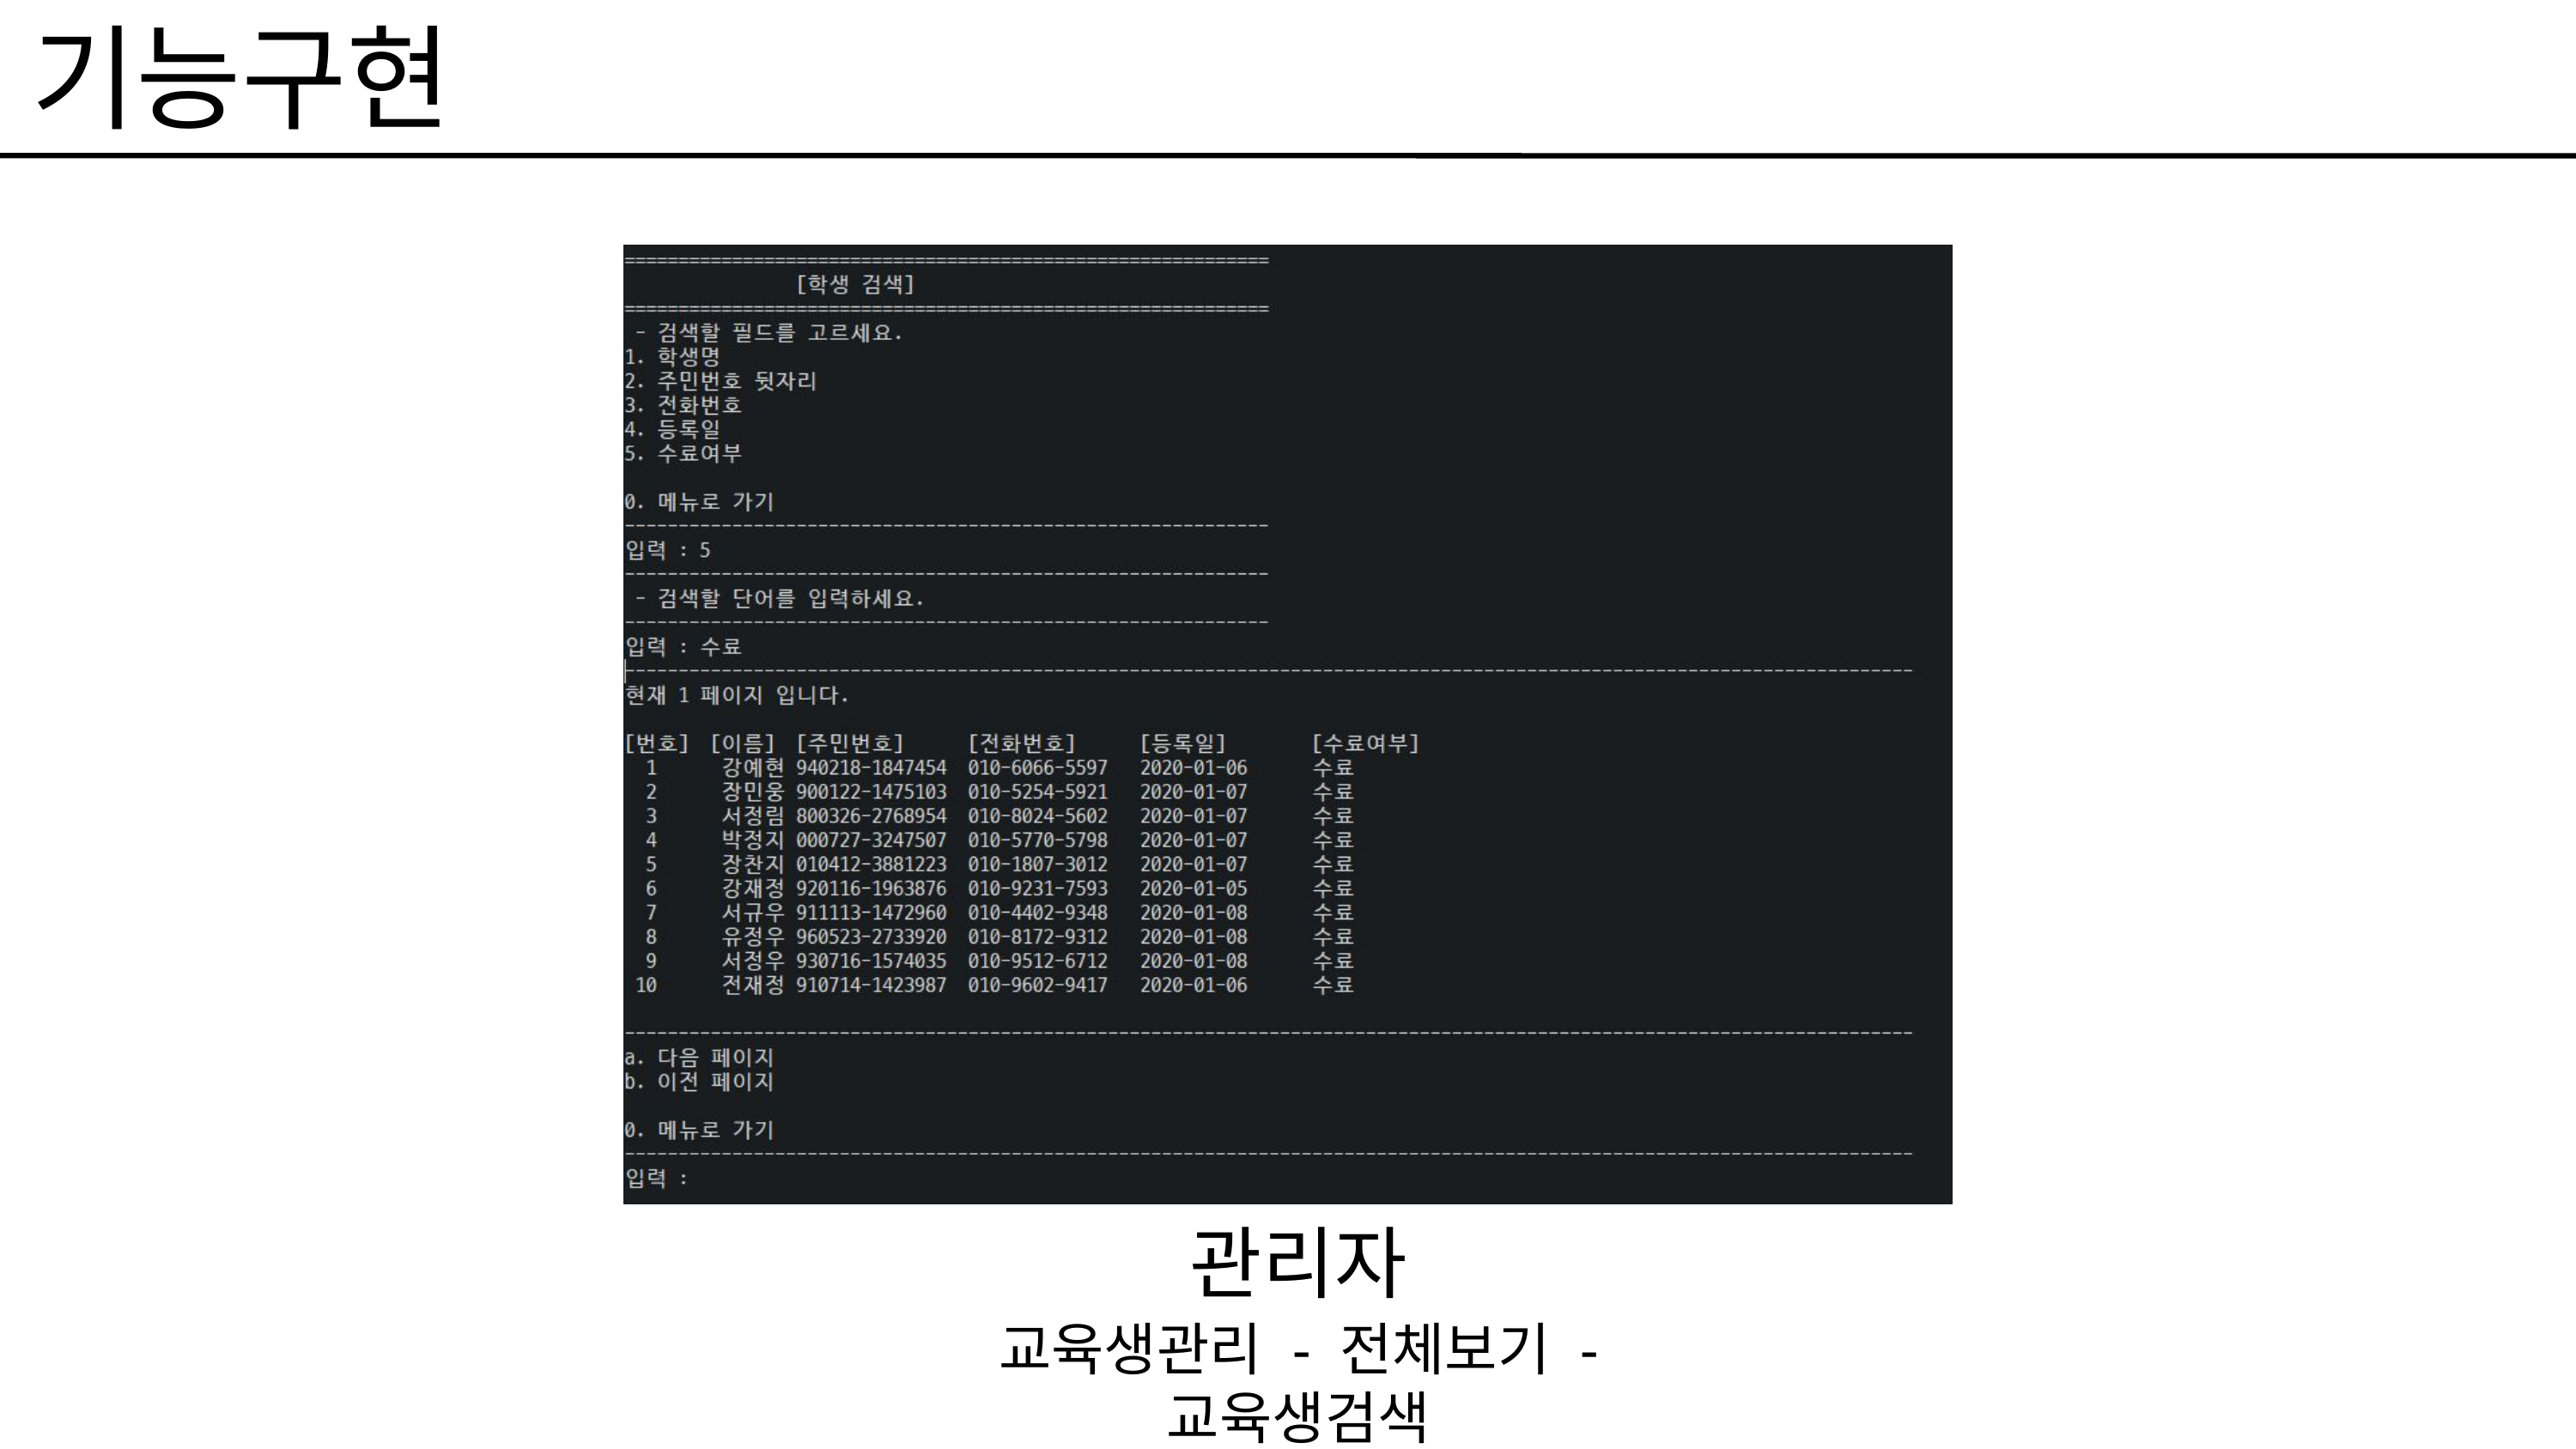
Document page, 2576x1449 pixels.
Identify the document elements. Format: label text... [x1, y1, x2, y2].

picture [623, 244, 1953, 1204]
text_box 관리자 [975, 1210, 1622, 1286]
text_box 기능구현 [0, 0, 483, 150]
text_box 교육생관리 - 전체보기 - 교육생검색 [858, 1306, 1740, 1401]
